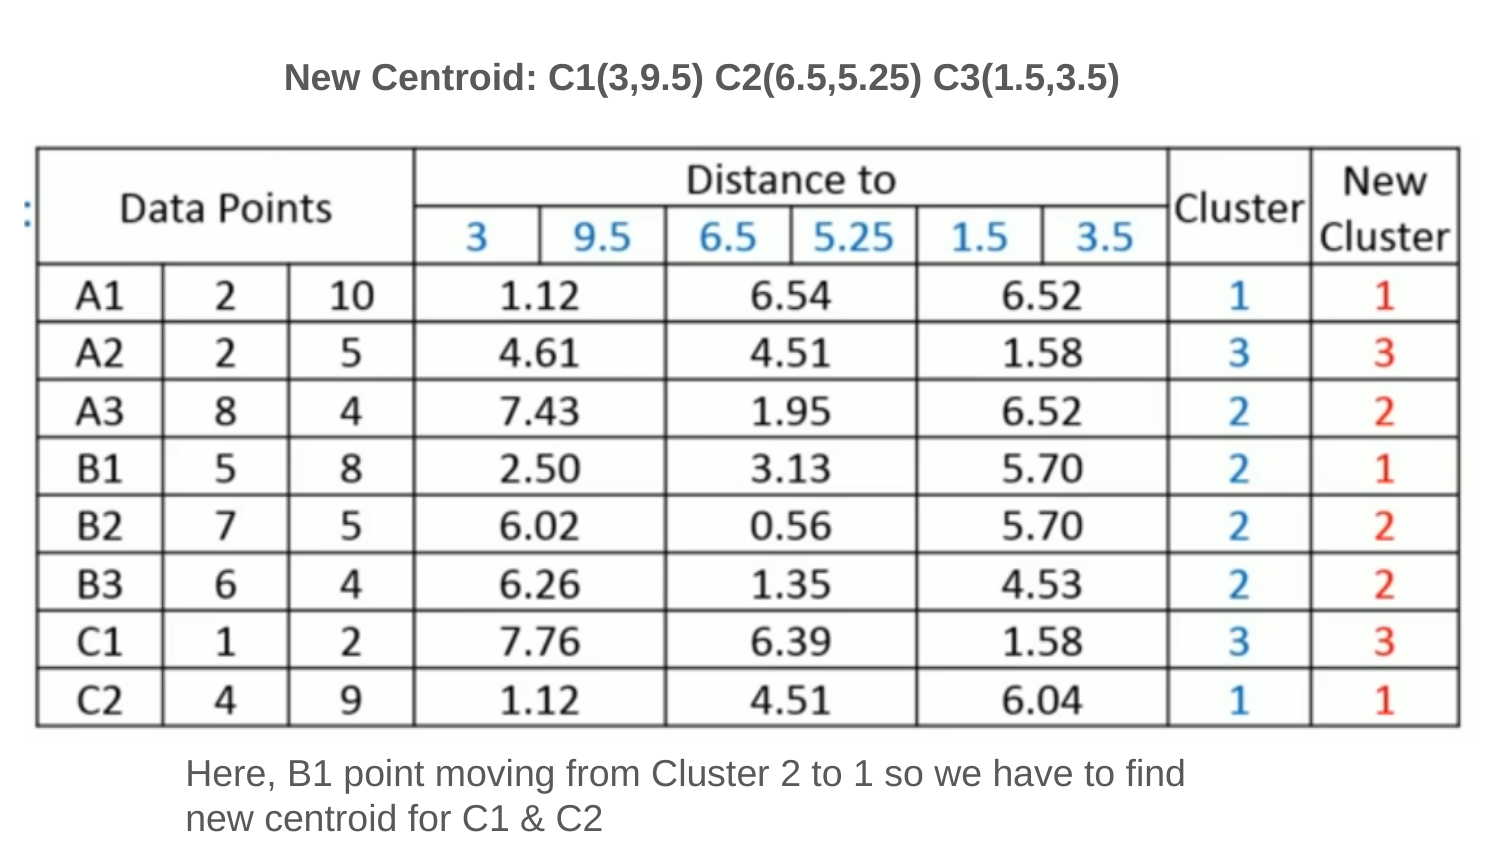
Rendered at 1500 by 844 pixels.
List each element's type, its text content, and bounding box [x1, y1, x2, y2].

text_box Here, B1 point moving from Cluster 2 to 1 so we have to find new centroid for C1 & C2 [170, 752, 1220, 844]
text_box New Centroid: C1(3,9.5) C2(6.5,5.25) C3(1.5,3.5) [268, 37, 1232, 113]
picture [24, 138, 1476, 744]
